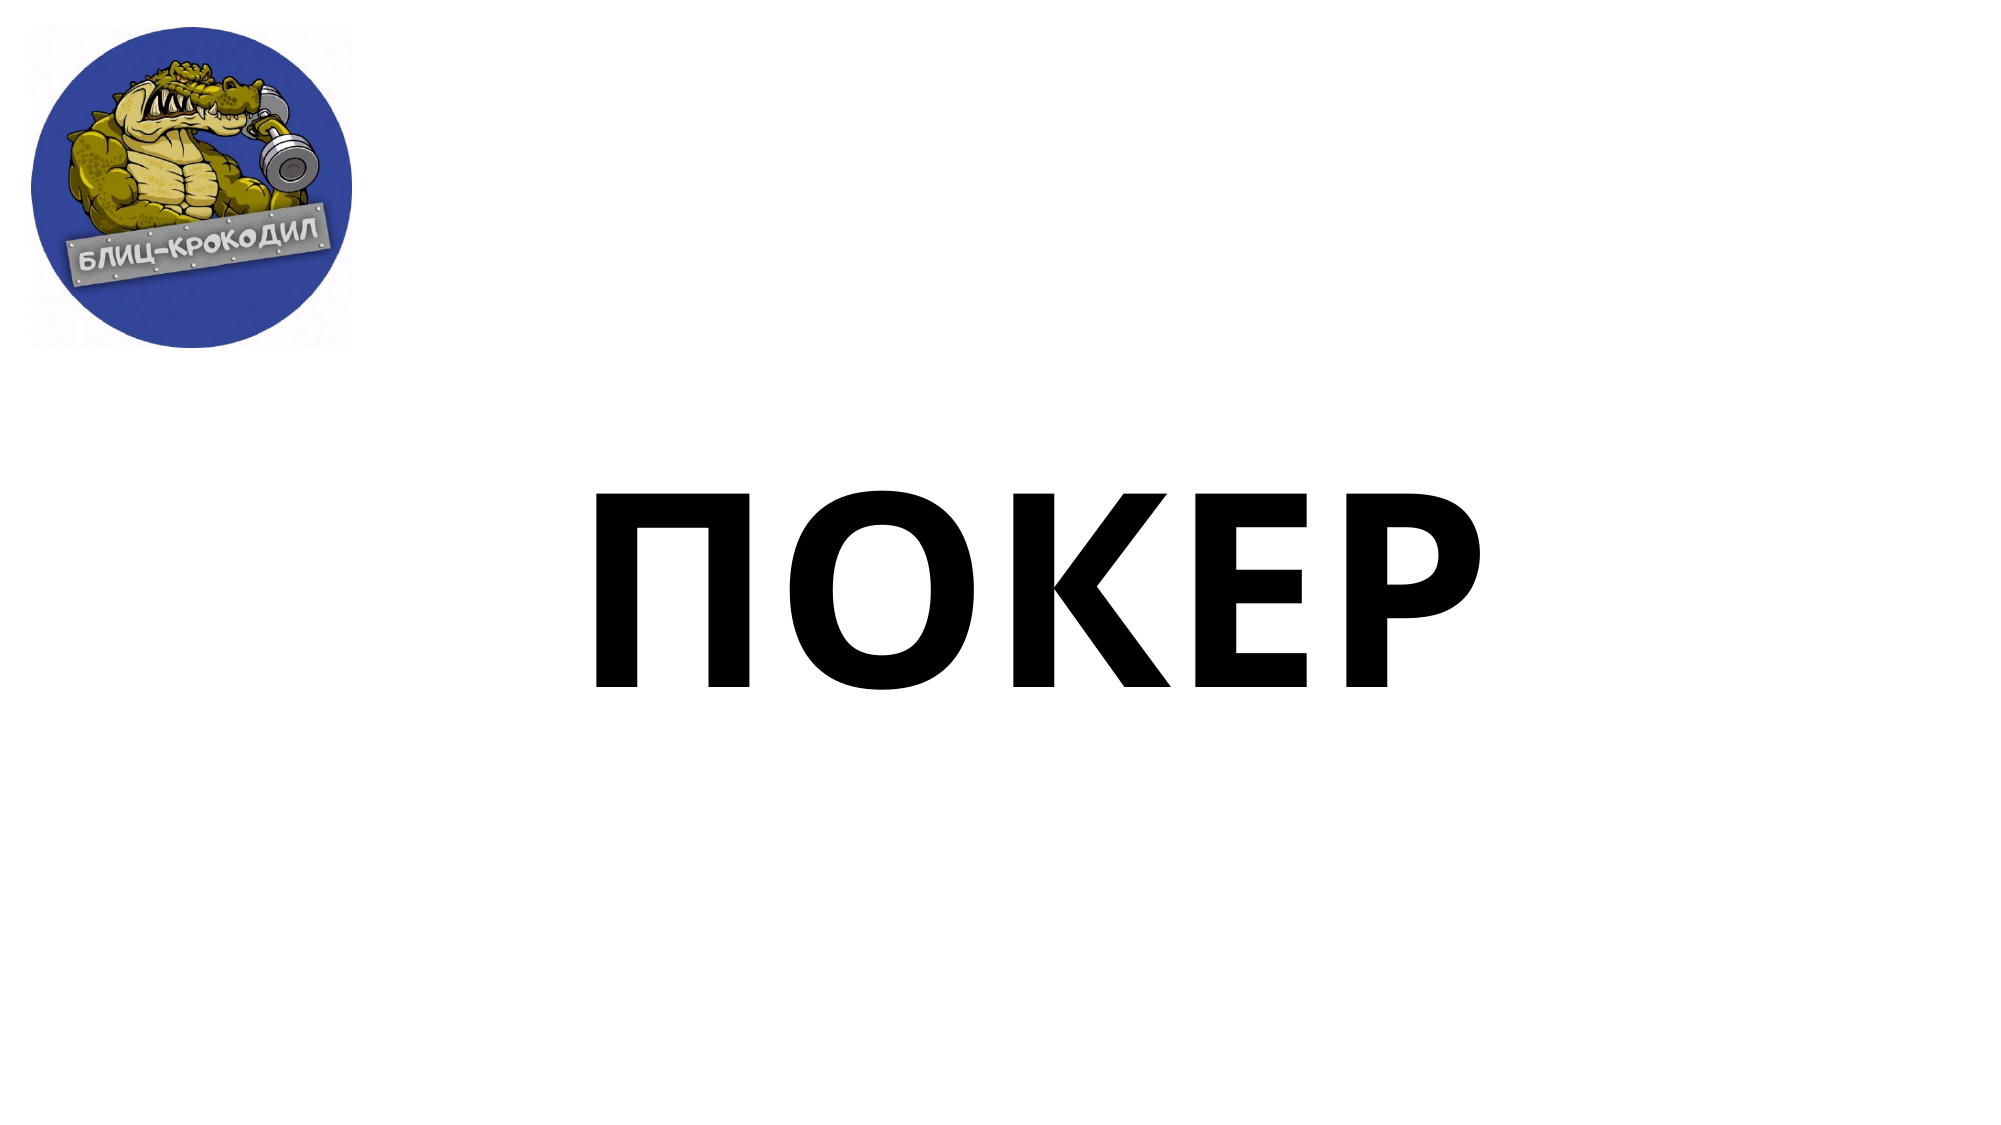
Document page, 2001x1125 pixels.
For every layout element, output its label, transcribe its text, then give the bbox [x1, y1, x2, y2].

title ПОКЕР [282, 361, 1783, 754]
picture [31, 27, 352, 348]
